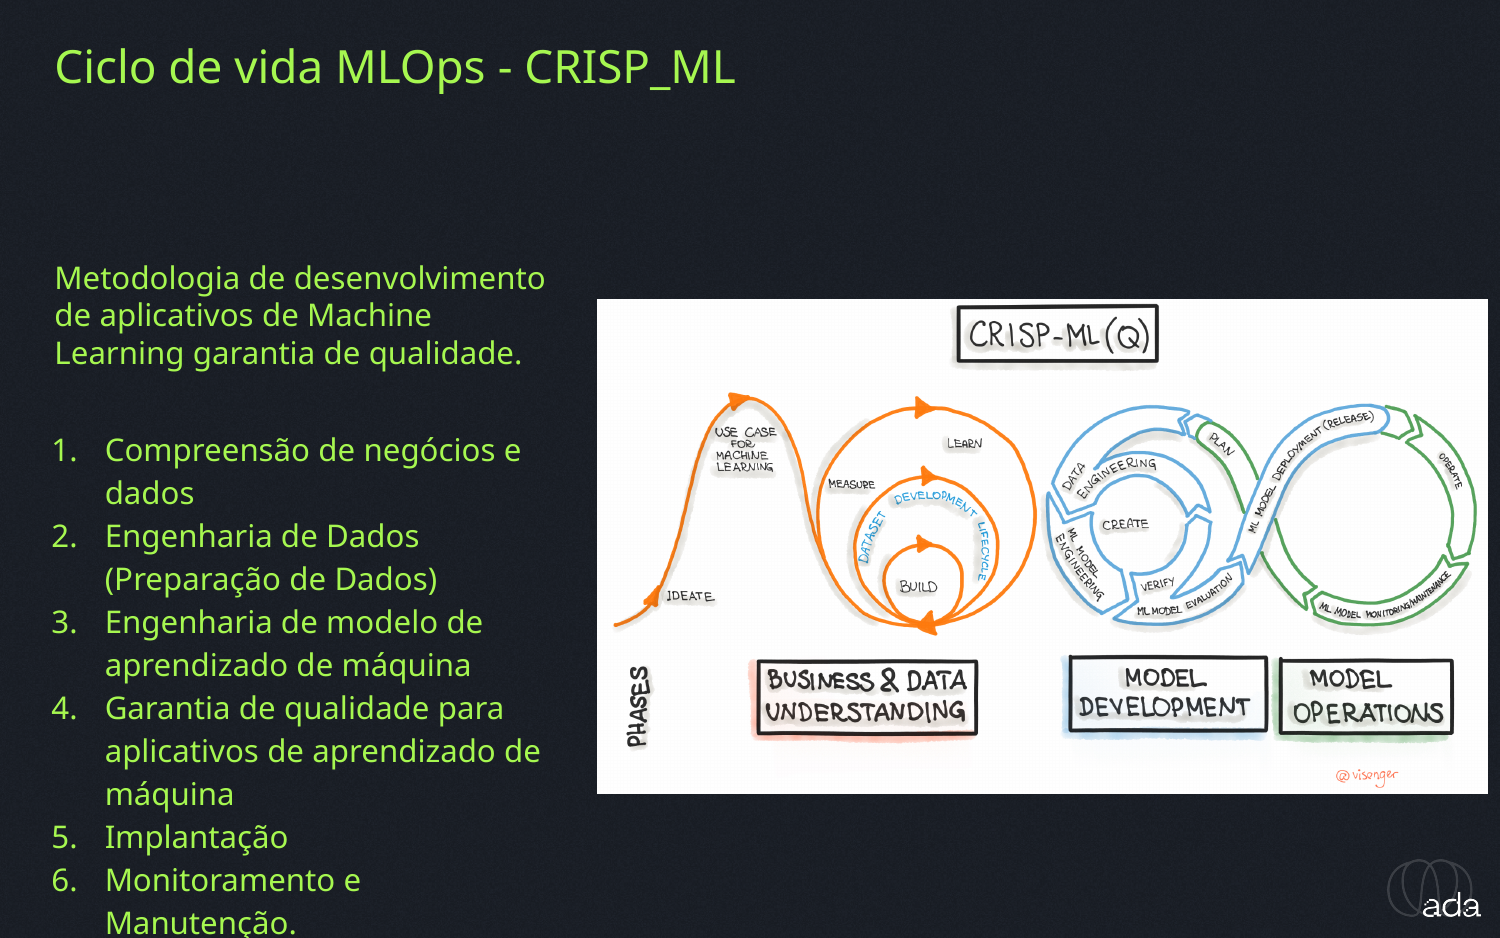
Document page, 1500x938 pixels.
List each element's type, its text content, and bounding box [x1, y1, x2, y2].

text_box Compreensão de negócios e dados Engenharia de Dados (Preparação de Dados) Engenharia de modelo de aprendizado de máquina Garantia de qualidade para aplicativos de aprendizado de máquina Implantação Monitoramento e Manutenção. [14, 440, 565, 925]
text_box Metodologia de desenvolvimento de aplicativos de Machine Learning garantia de qualidade. [39, 243, 565, 386]
picture [0, 0, 1500, 938]
text_box Ciclo de vida MLOps - CRISP_ML [39, 22, 830, 163]
